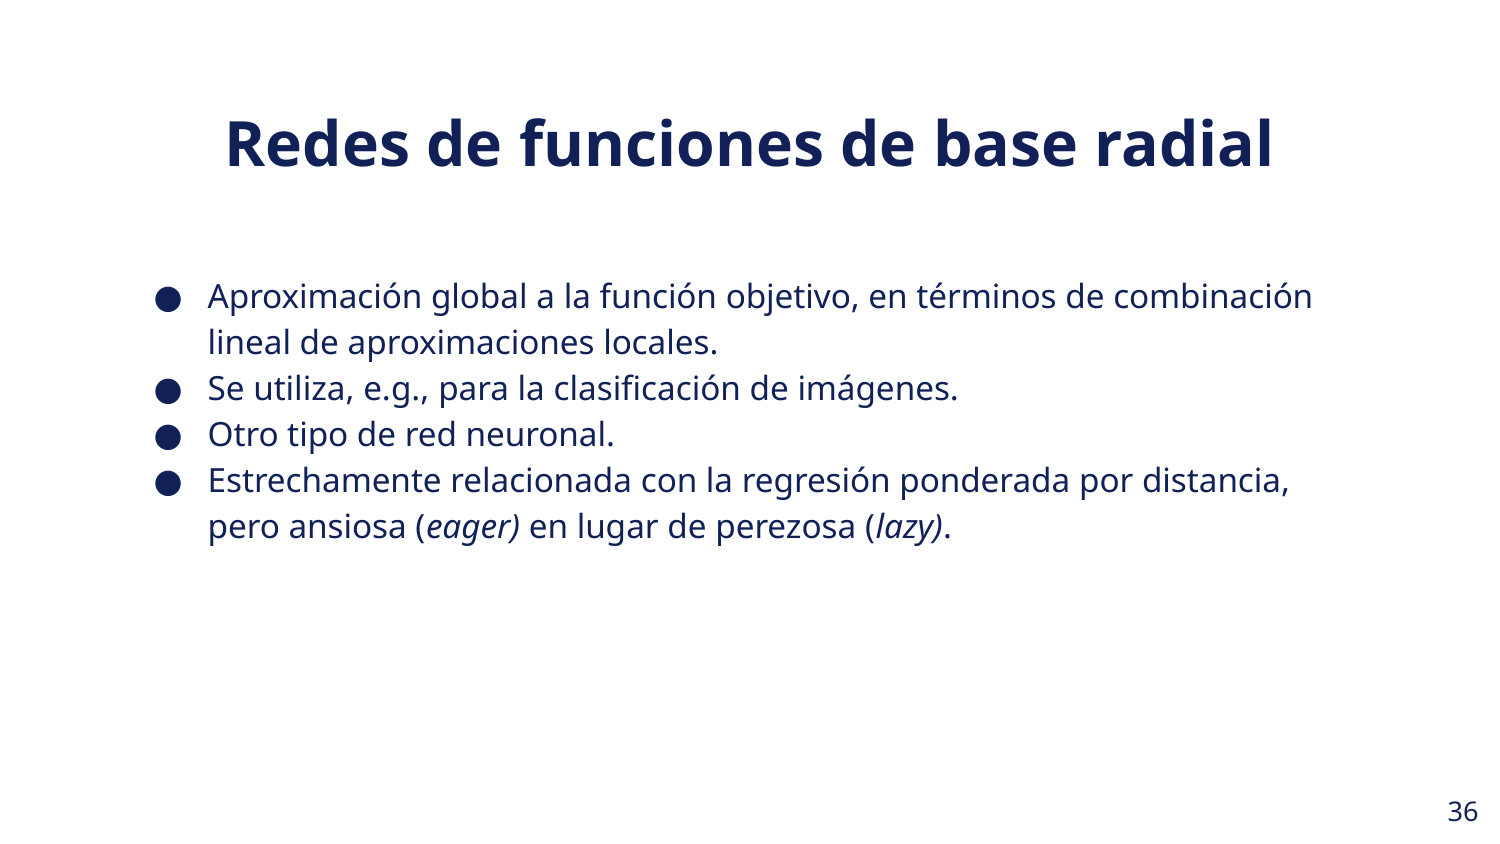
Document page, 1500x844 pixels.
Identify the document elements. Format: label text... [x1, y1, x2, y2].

text_box Redes de funciones de base radial [0, 88, 1500, 183]
text_box Aproximación global a la función objetivo, en términos de combinación lineal de aproximaciones locales. Se utiliza, e.g., para la clasificación de imágenes. Otro tipo de red neuronal. Estrechamente relacionada con la regresión ponderada por distancia, pero ansiosa (eager) en lugar de perezosa (lazy). [117, 254, 1382, 762]
slide_number ‹#› [1403, 779, 1494, 844]
